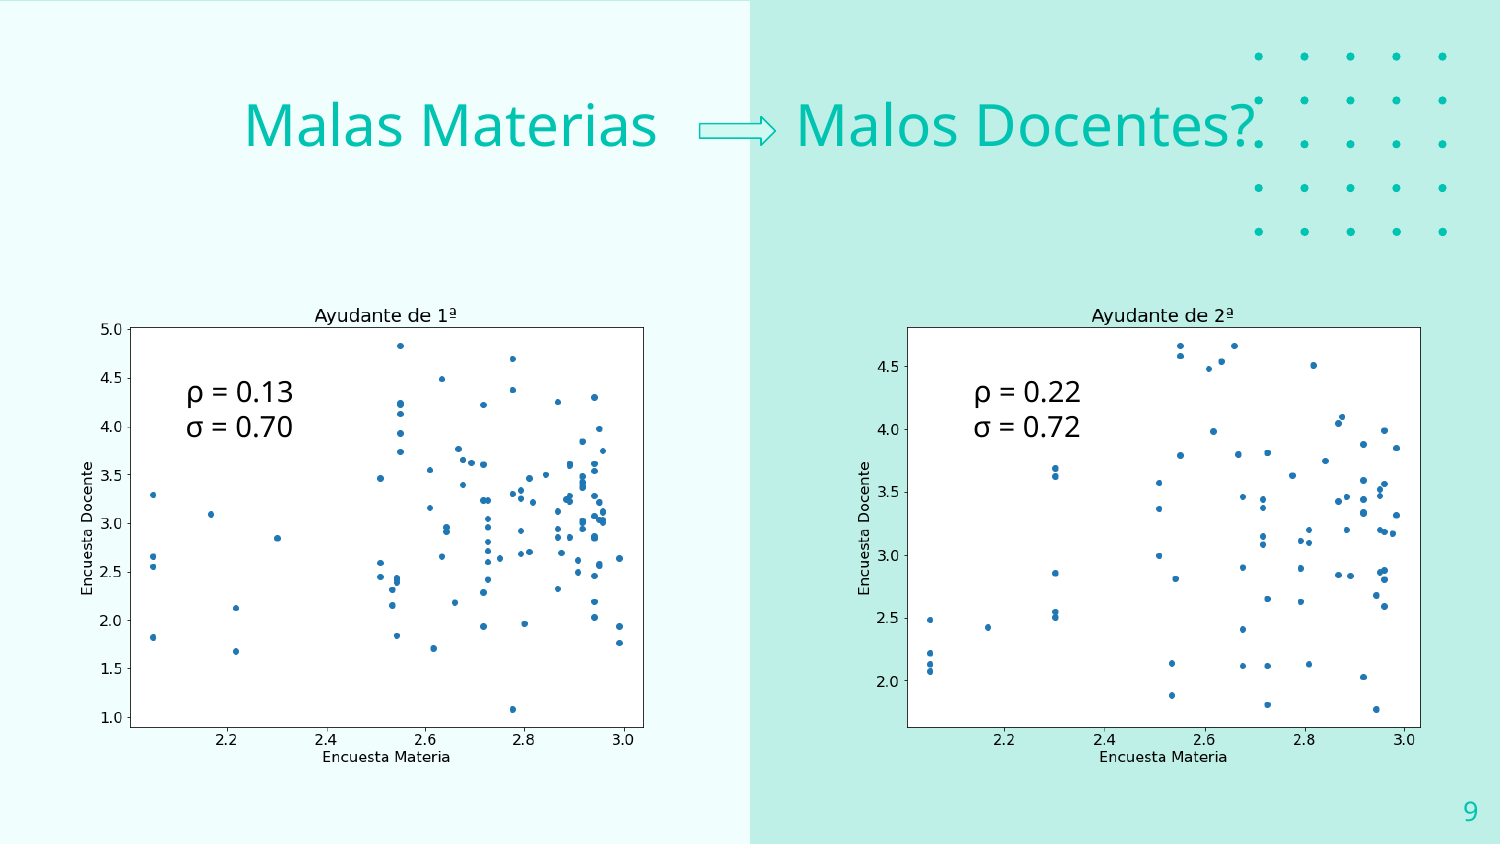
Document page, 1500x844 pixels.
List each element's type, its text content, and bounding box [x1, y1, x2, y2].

picture [74, 301, 648, 771]
slide_number ‹#› [1403, 779, 1494, 844]
text_box [699, 116, 776, 146]
title Malas Materias Malos Docentes? [118, 72, 1382, 167]
picture [852, 301, 1425, 771]
